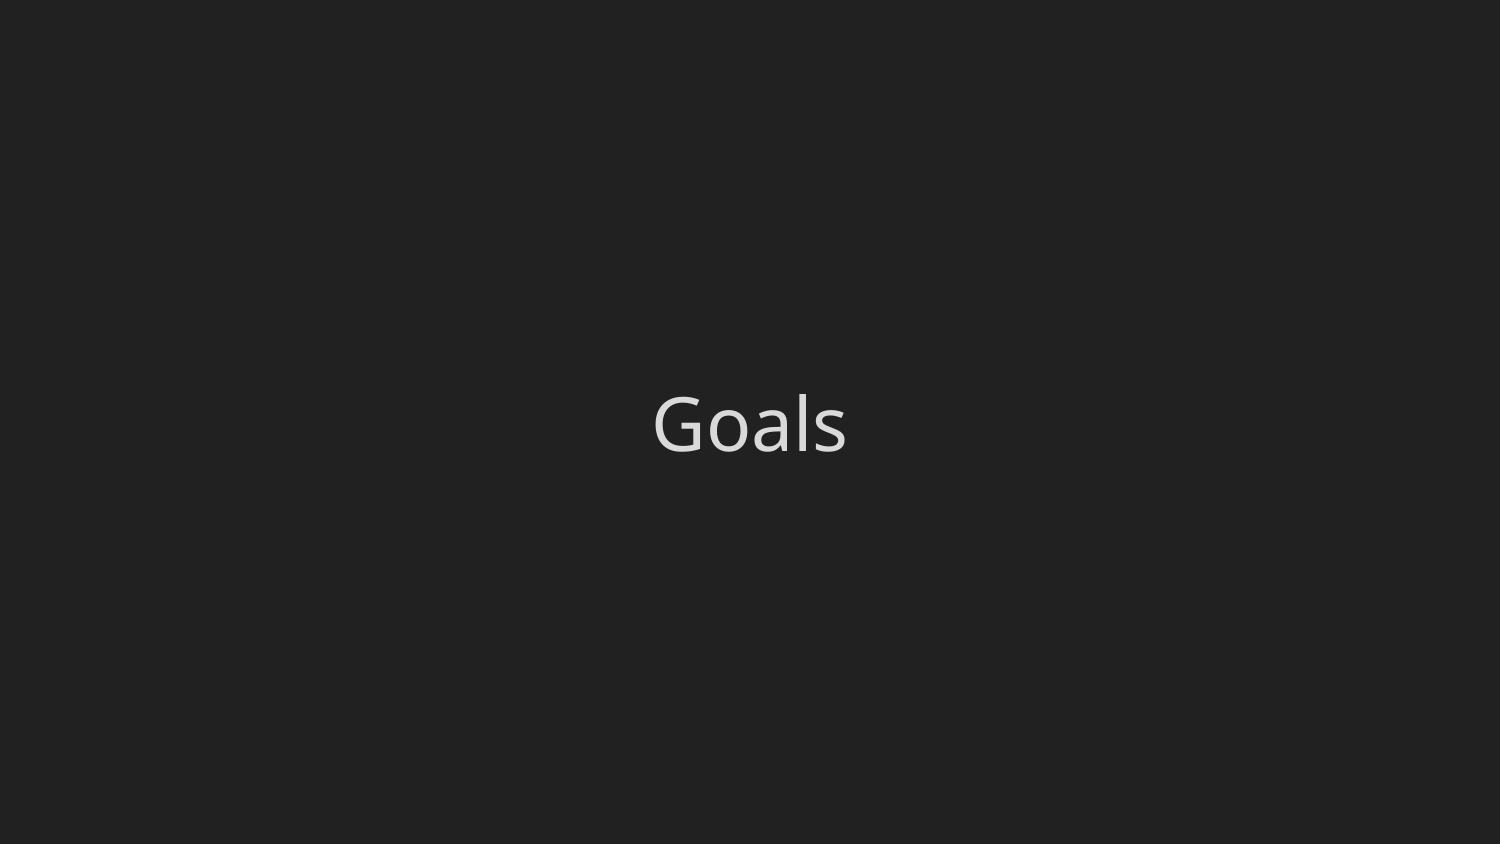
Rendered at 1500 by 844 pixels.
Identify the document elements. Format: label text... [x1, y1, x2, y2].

title Goals [51, 352, 1449, 491]
